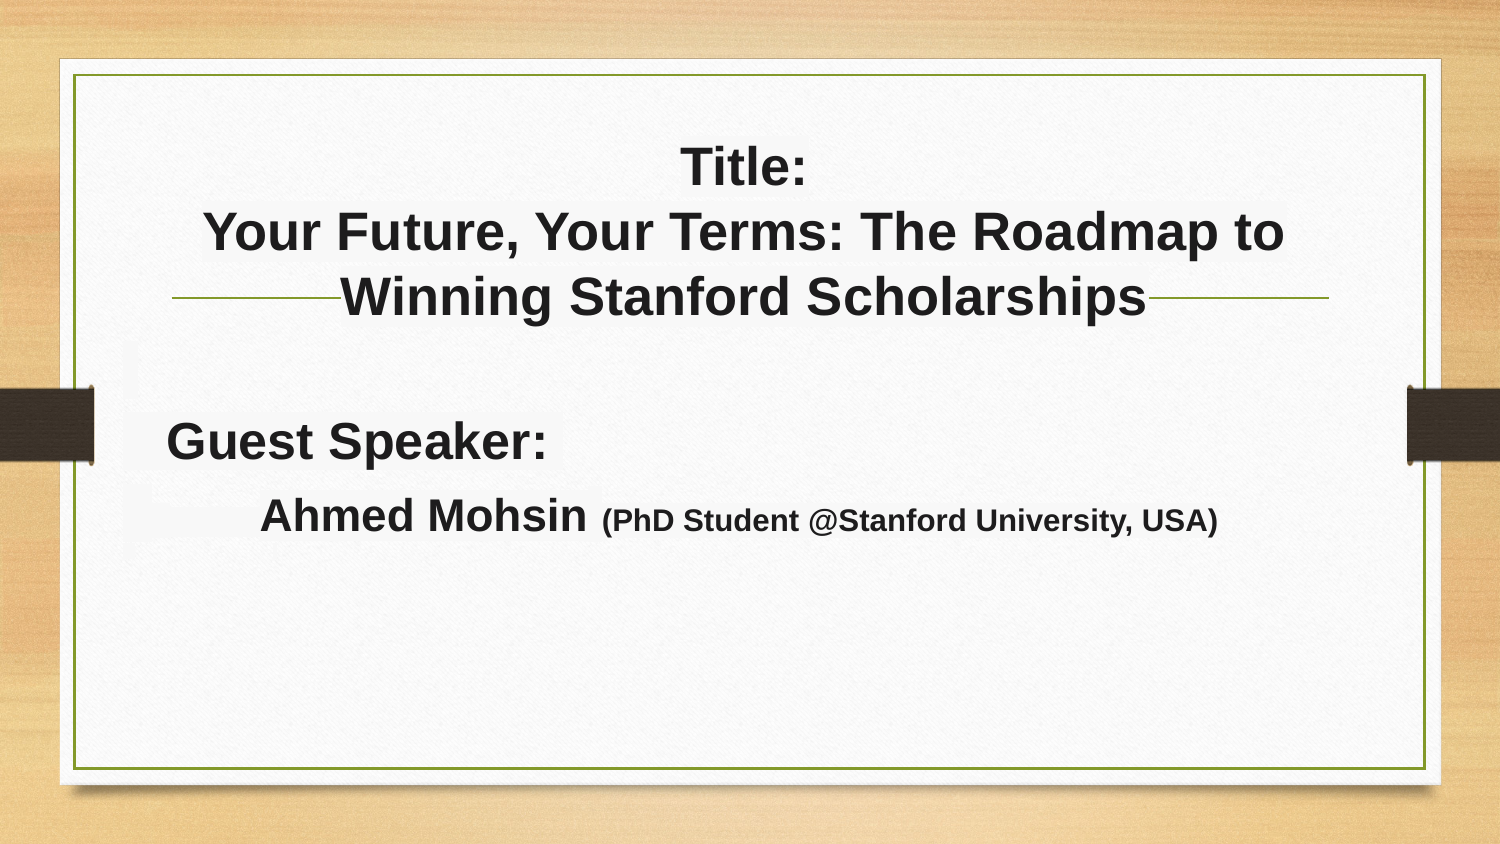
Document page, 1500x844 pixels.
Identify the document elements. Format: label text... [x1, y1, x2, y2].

picture [0, 0, 1500, 844]
title Title: Your Future, Your Terms: The Roadmap to Winning Stanford Scholarships Guest Speaker: Ahmed Mohsin (PhD Student @Stanford University, USA) [111, 0, 1378, 706]
